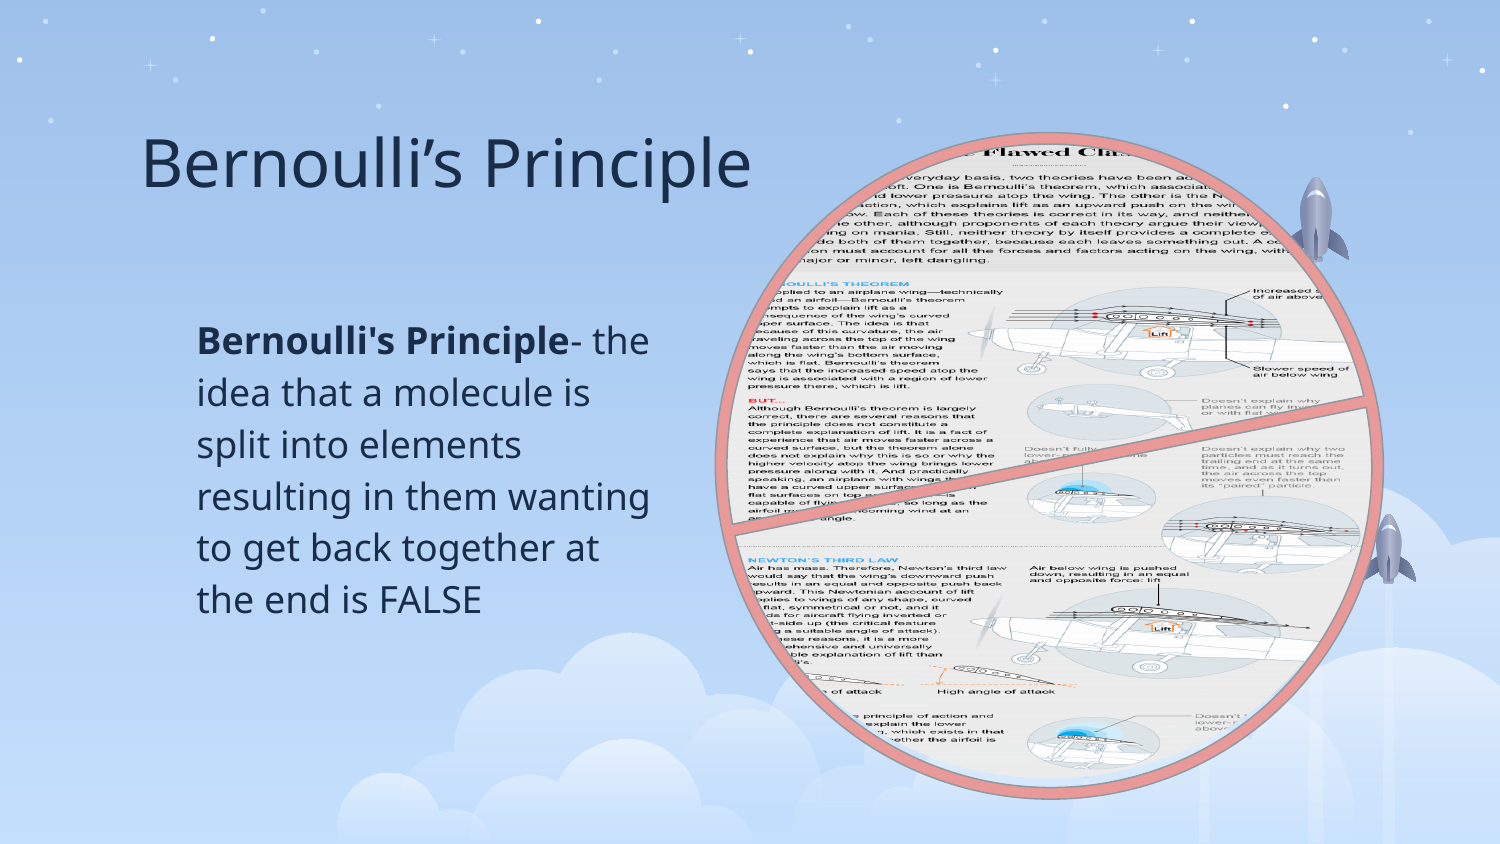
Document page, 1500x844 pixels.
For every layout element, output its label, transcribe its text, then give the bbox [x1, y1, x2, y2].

text_box [961, 787, 1141, 800]
picture [719, 136, 1380, 779]
title Bernoulli’s Principle [140, 137, 717, 203]
list Bernoulli's Principle- the idea that a molecule is split into elements resulting in them wanting to get back together at the end is FALSE [196, 310, 654, 447]
